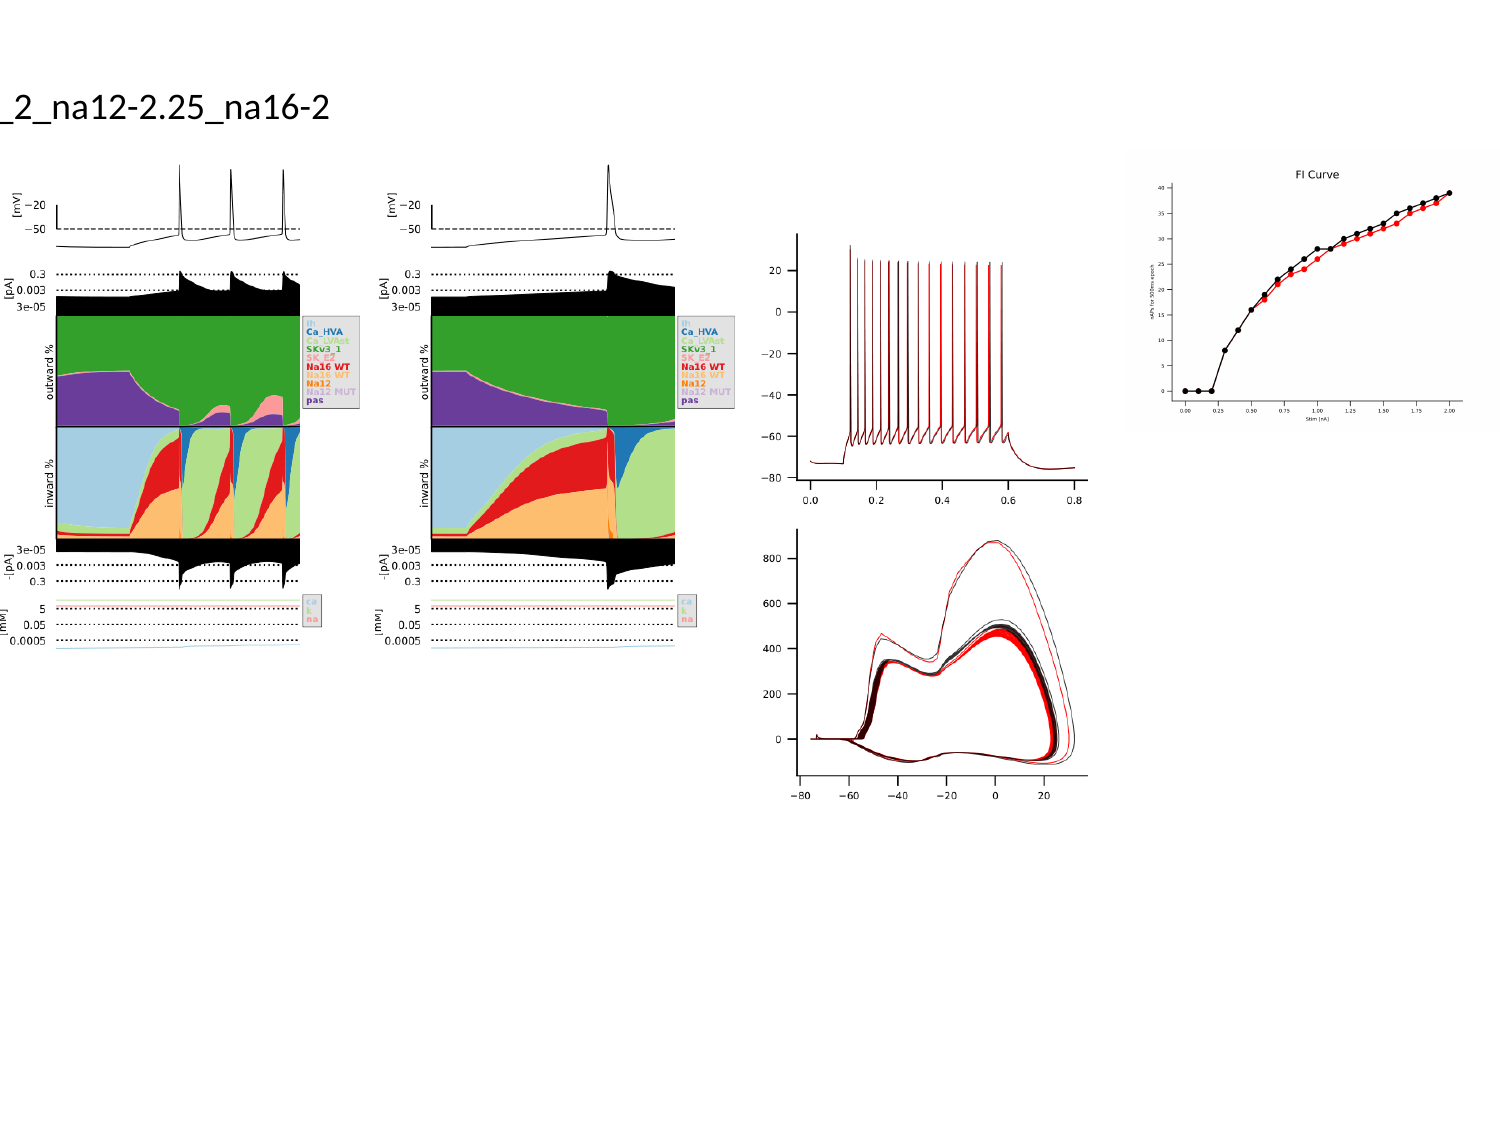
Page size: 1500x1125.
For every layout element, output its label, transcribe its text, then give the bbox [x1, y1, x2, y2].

text_box mut12_2_na12-2.25_na16-2 [0, 74, 345, 135]
picture [0, 149, 1500, 853]
